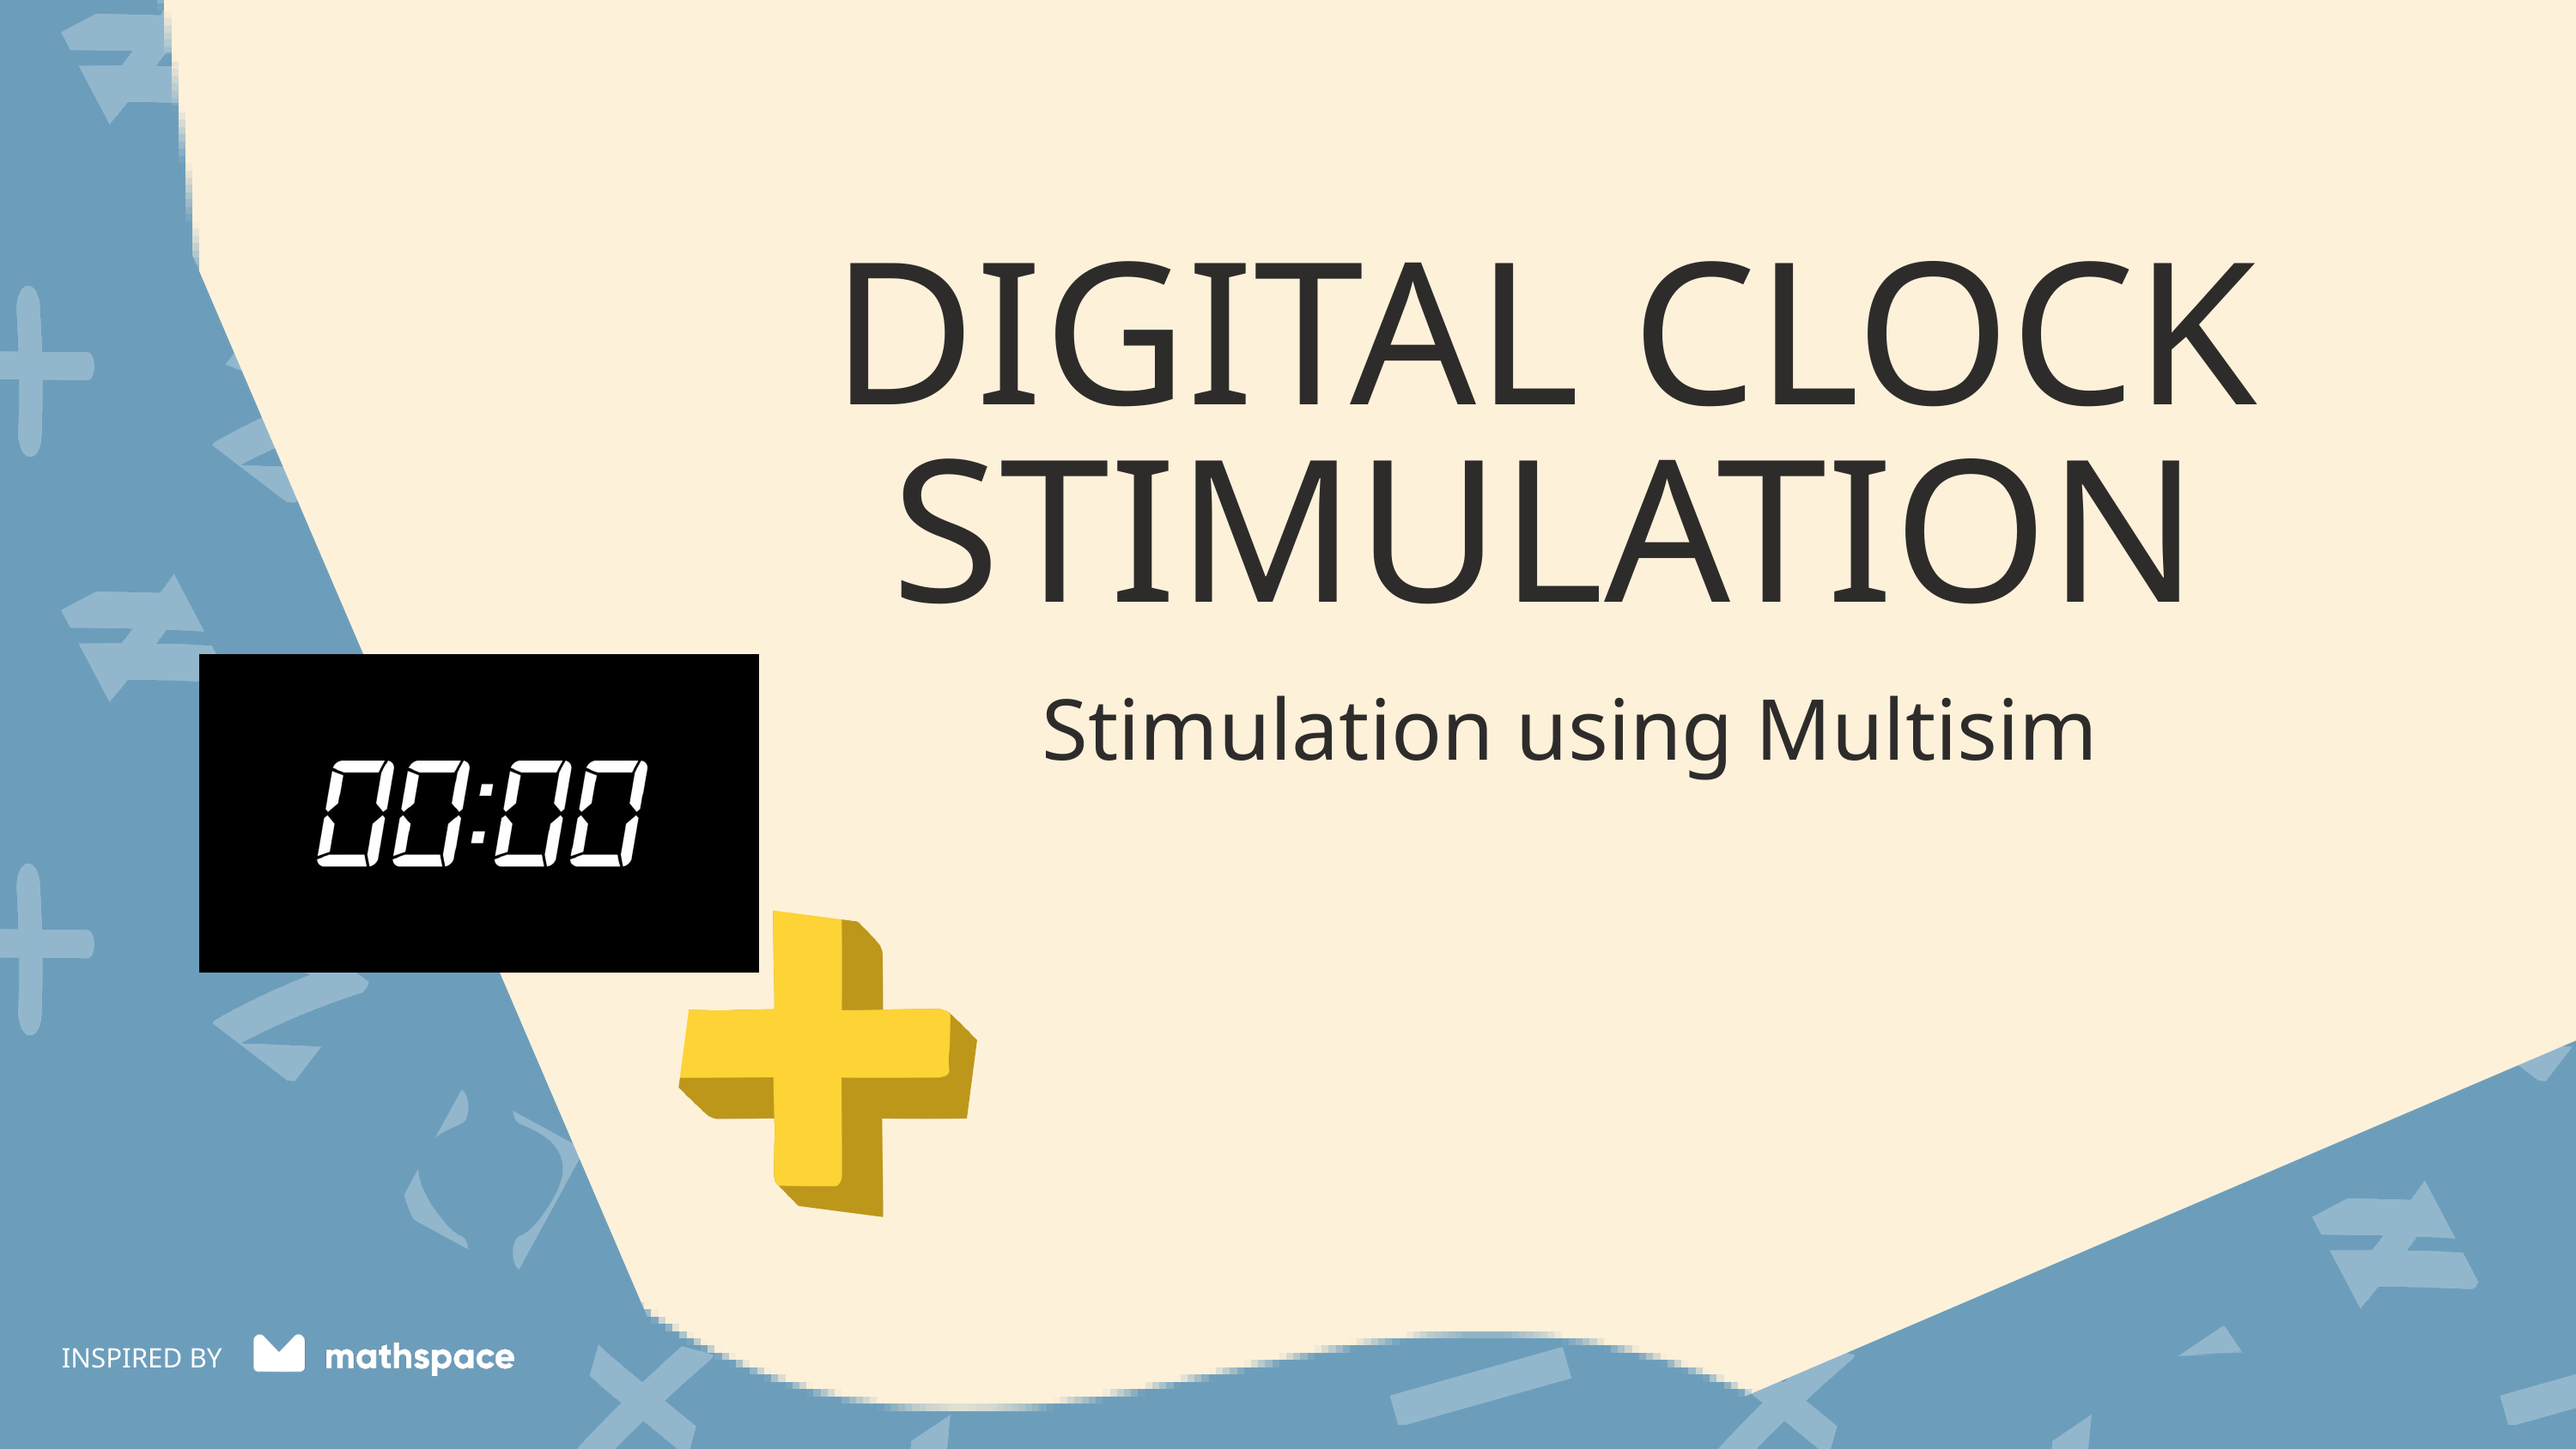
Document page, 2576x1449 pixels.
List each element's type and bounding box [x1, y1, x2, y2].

text_box [198, 653, 760, 973]
text_box [0, 0, 2576, 1449]
text_box [57, 1334, 515, 1377]
